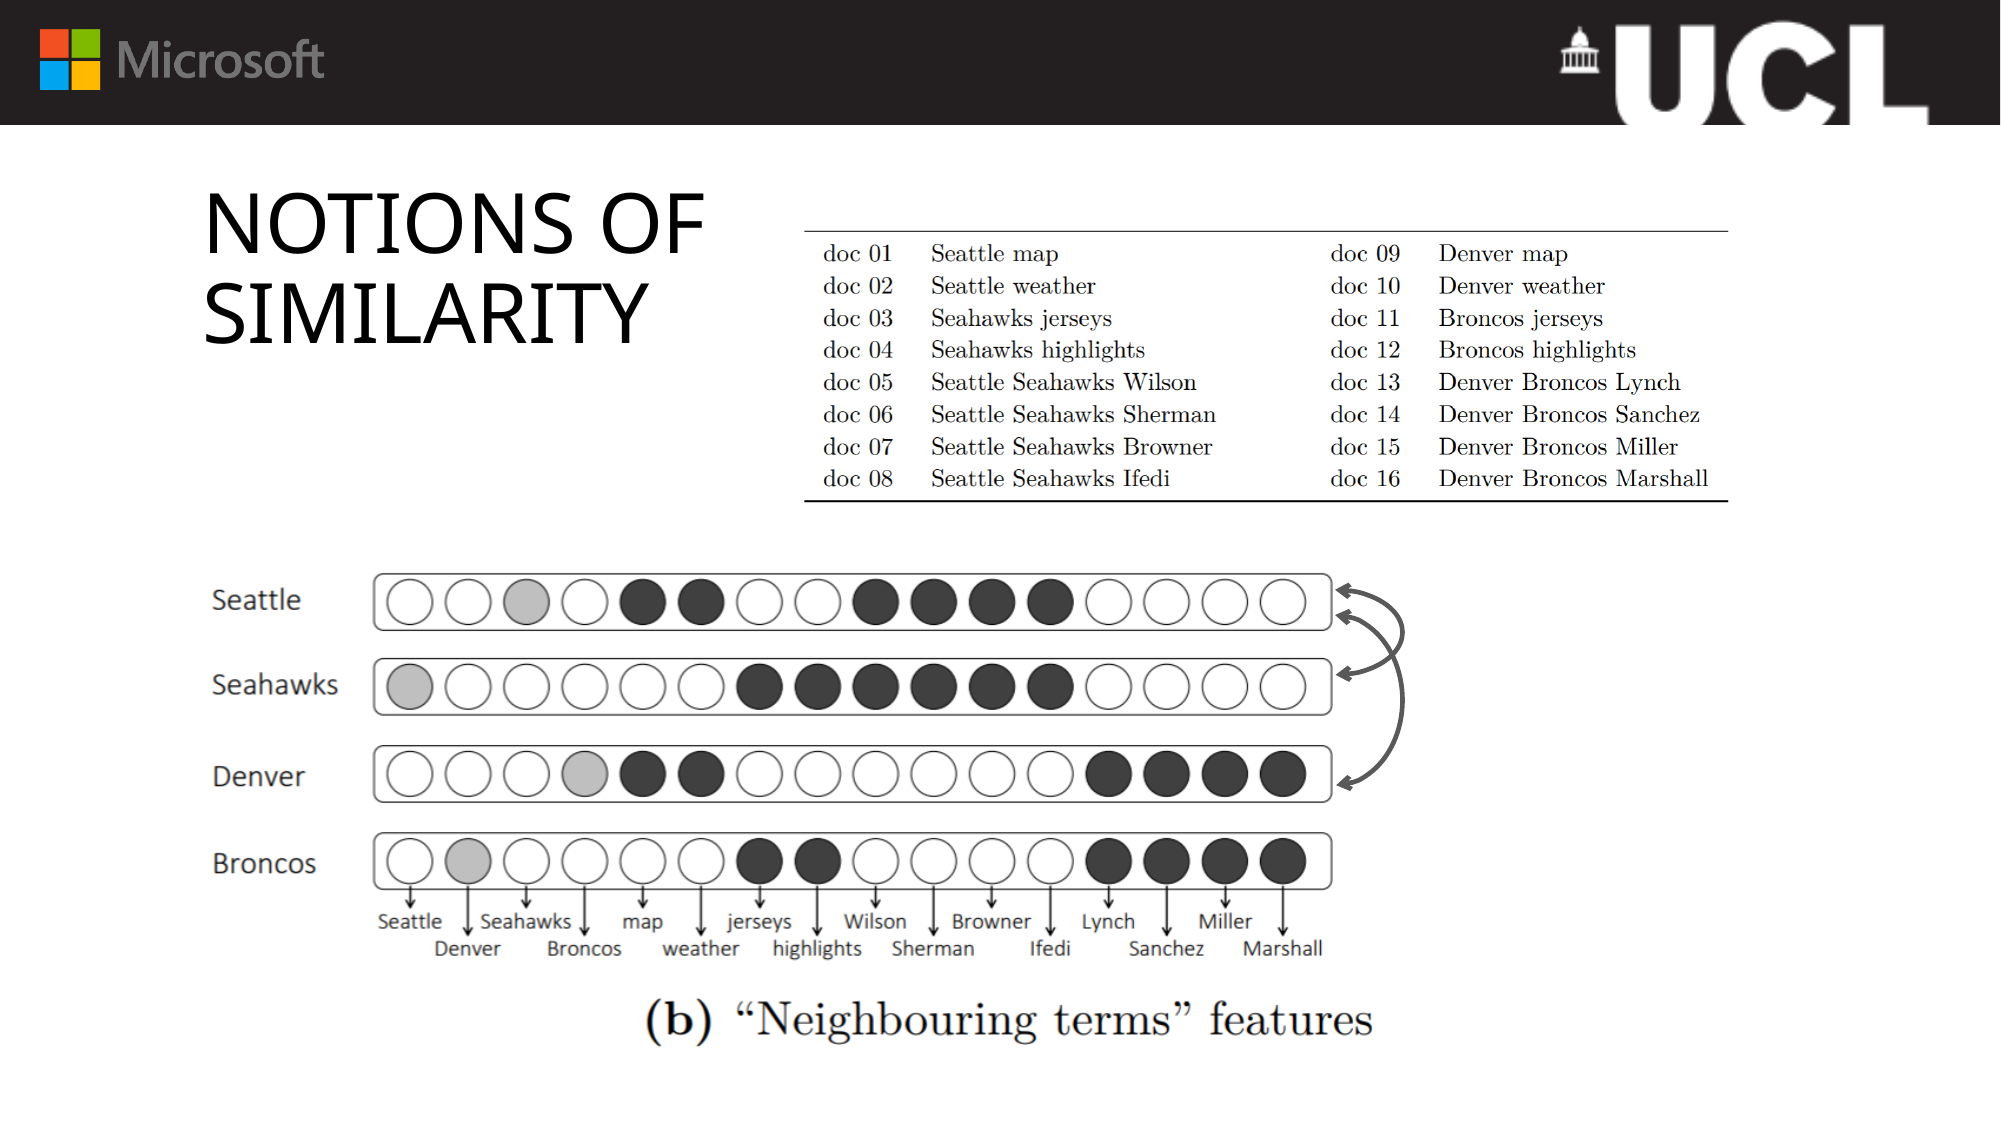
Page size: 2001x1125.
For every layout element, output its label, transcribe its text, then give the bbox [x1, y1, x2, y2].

picture [182, 542, 1818, 1075]
picture [0, 0, 363, 126]
title Notions of similarity [187, 99, 947, 369]
picture [791, 225, 1744, 512]
